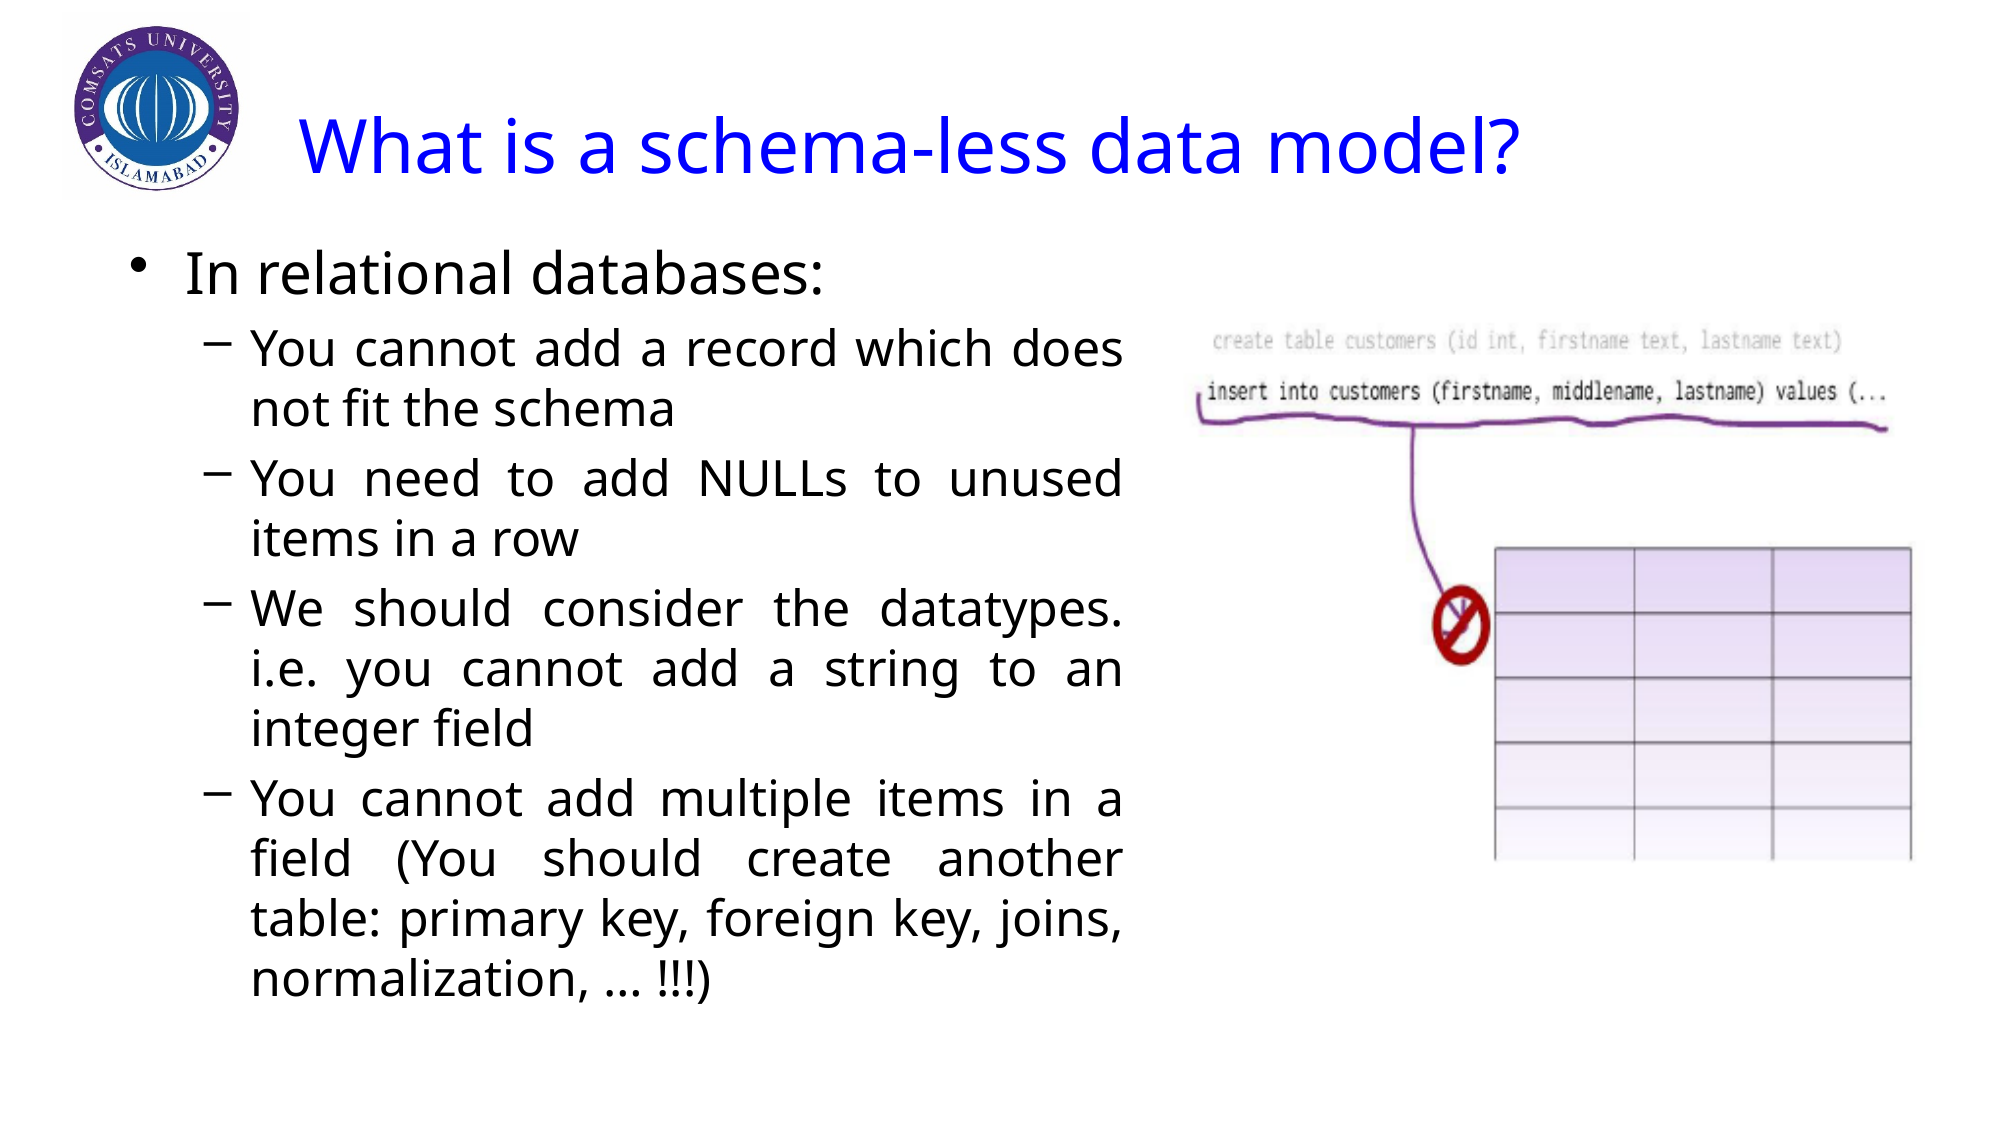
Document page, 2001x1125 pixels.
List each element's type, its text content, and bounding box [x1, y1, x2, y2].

picture [1177, 302, 1936, 879]
list In relational databases: You cannot add a record which does not fit the schema You need to add NULLs to unused items in a row We should consider the datatypes. i.e. you cannot add a string to an integer field You cannot add multiple items in a field (You should create another table: primary key, foreign key, joins, normalization, … !!!) [114, 228, 1140, 1018]
picture [62, 12, 250, 200]
title What is a schema-less data model? [283, 50, 1850, 238]
